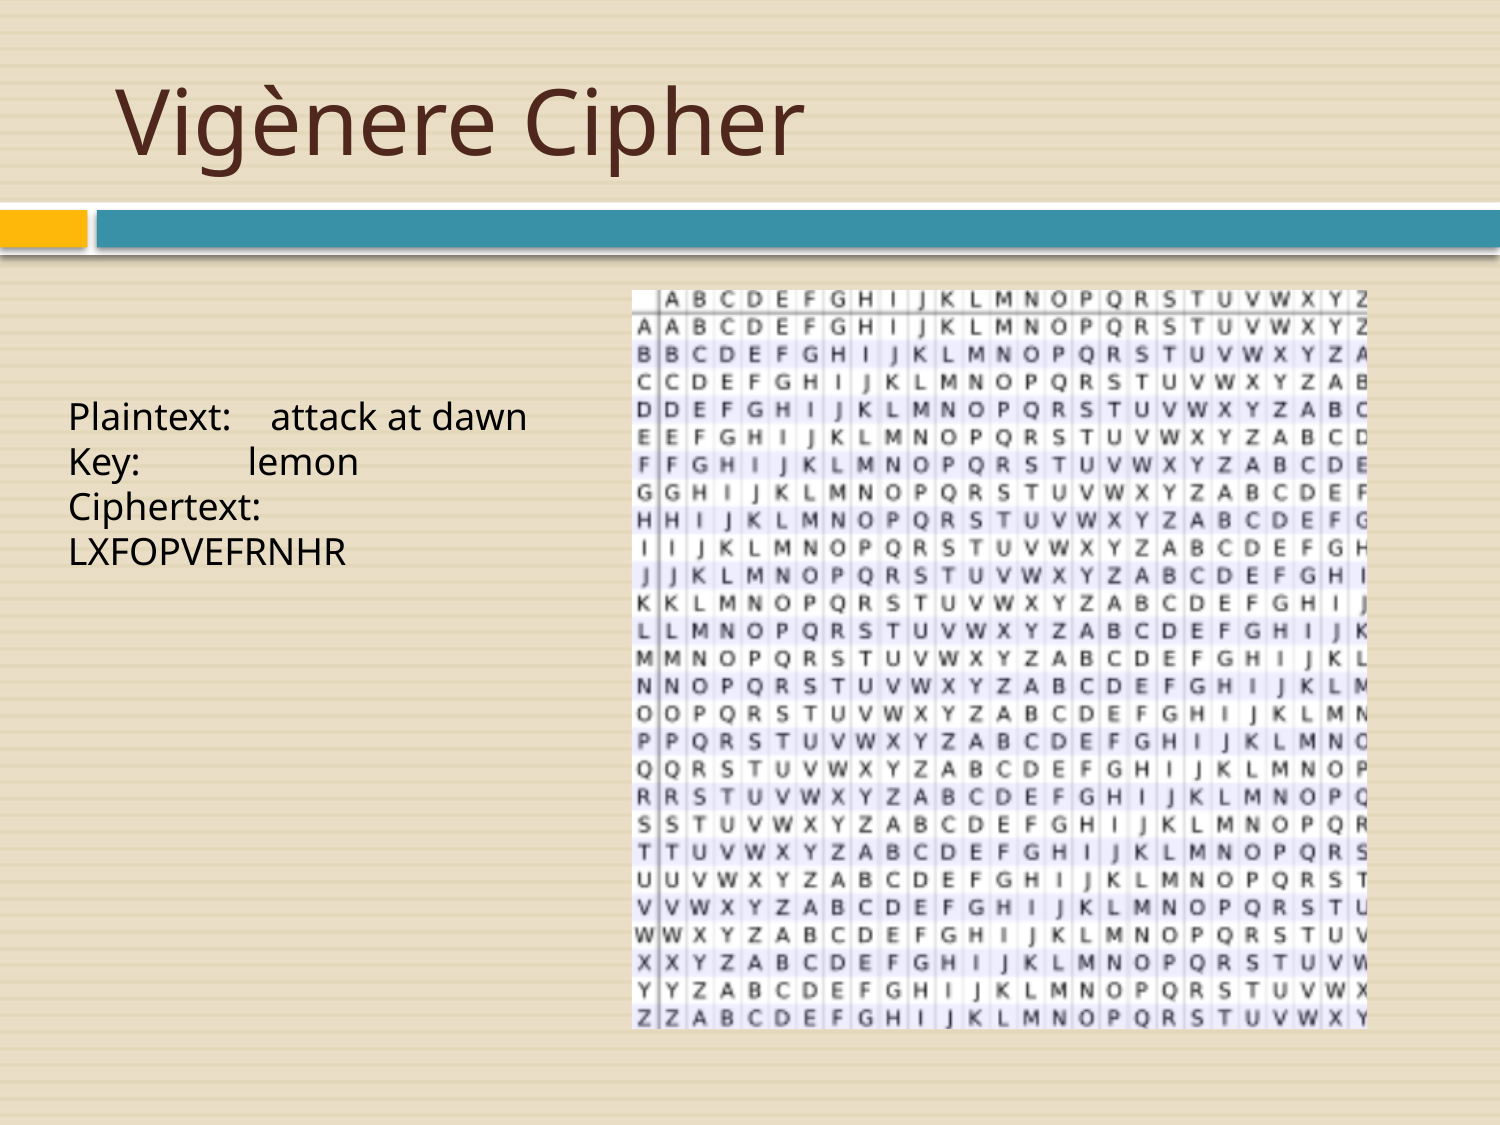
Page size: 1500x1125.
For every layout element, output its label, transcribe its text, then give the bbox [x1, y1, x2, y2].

text_box Plaintext: attack at dawn Key: lemon Ciphertext: LXFOPVEFRNHR [53, 385, 561, 625]
title Vigènere Cipher [100, 37, 1438, 200]
picture [631, 290, 1368, 1029]
